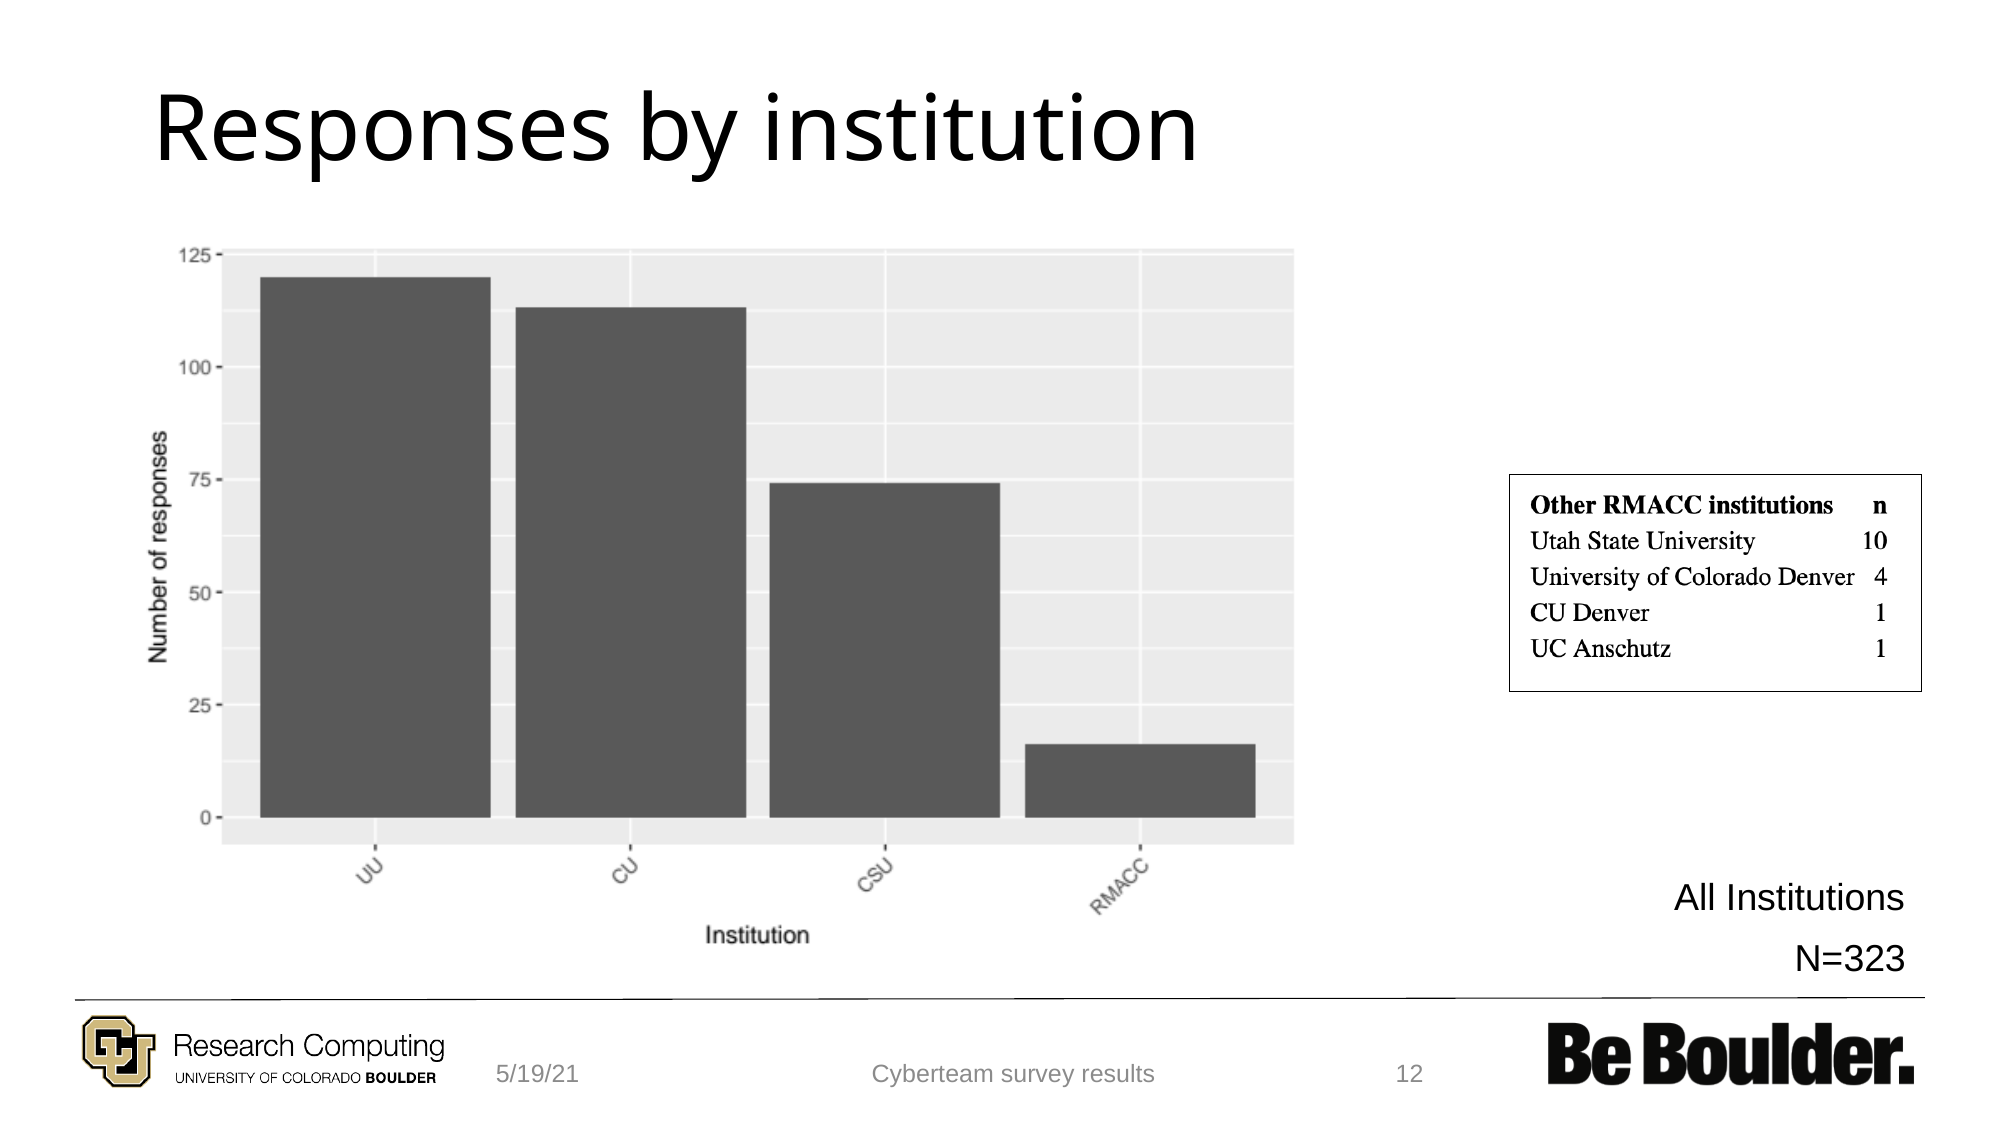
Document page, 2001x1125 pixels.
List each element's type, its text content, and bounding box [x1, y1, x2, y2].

text_box N=323 [1779, 926, 1921, 986]
footer Cyberteam survey results [676, 1042, 1352, 1103]
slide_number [480, 1042, 615, 1103]
title Responses by institution [137, 22, 1863, 240]
text_box All Institutions [1659, 865, 1921, 926]
picture [1524, 1015, 1938, 1088]
picture [81, 1015, 444, 1088]
picture [137, 239, 1303, 959]
slide_number 12 [1380, 1042, 1525, 1103]
picture [1509, 474, 1922, 692]
